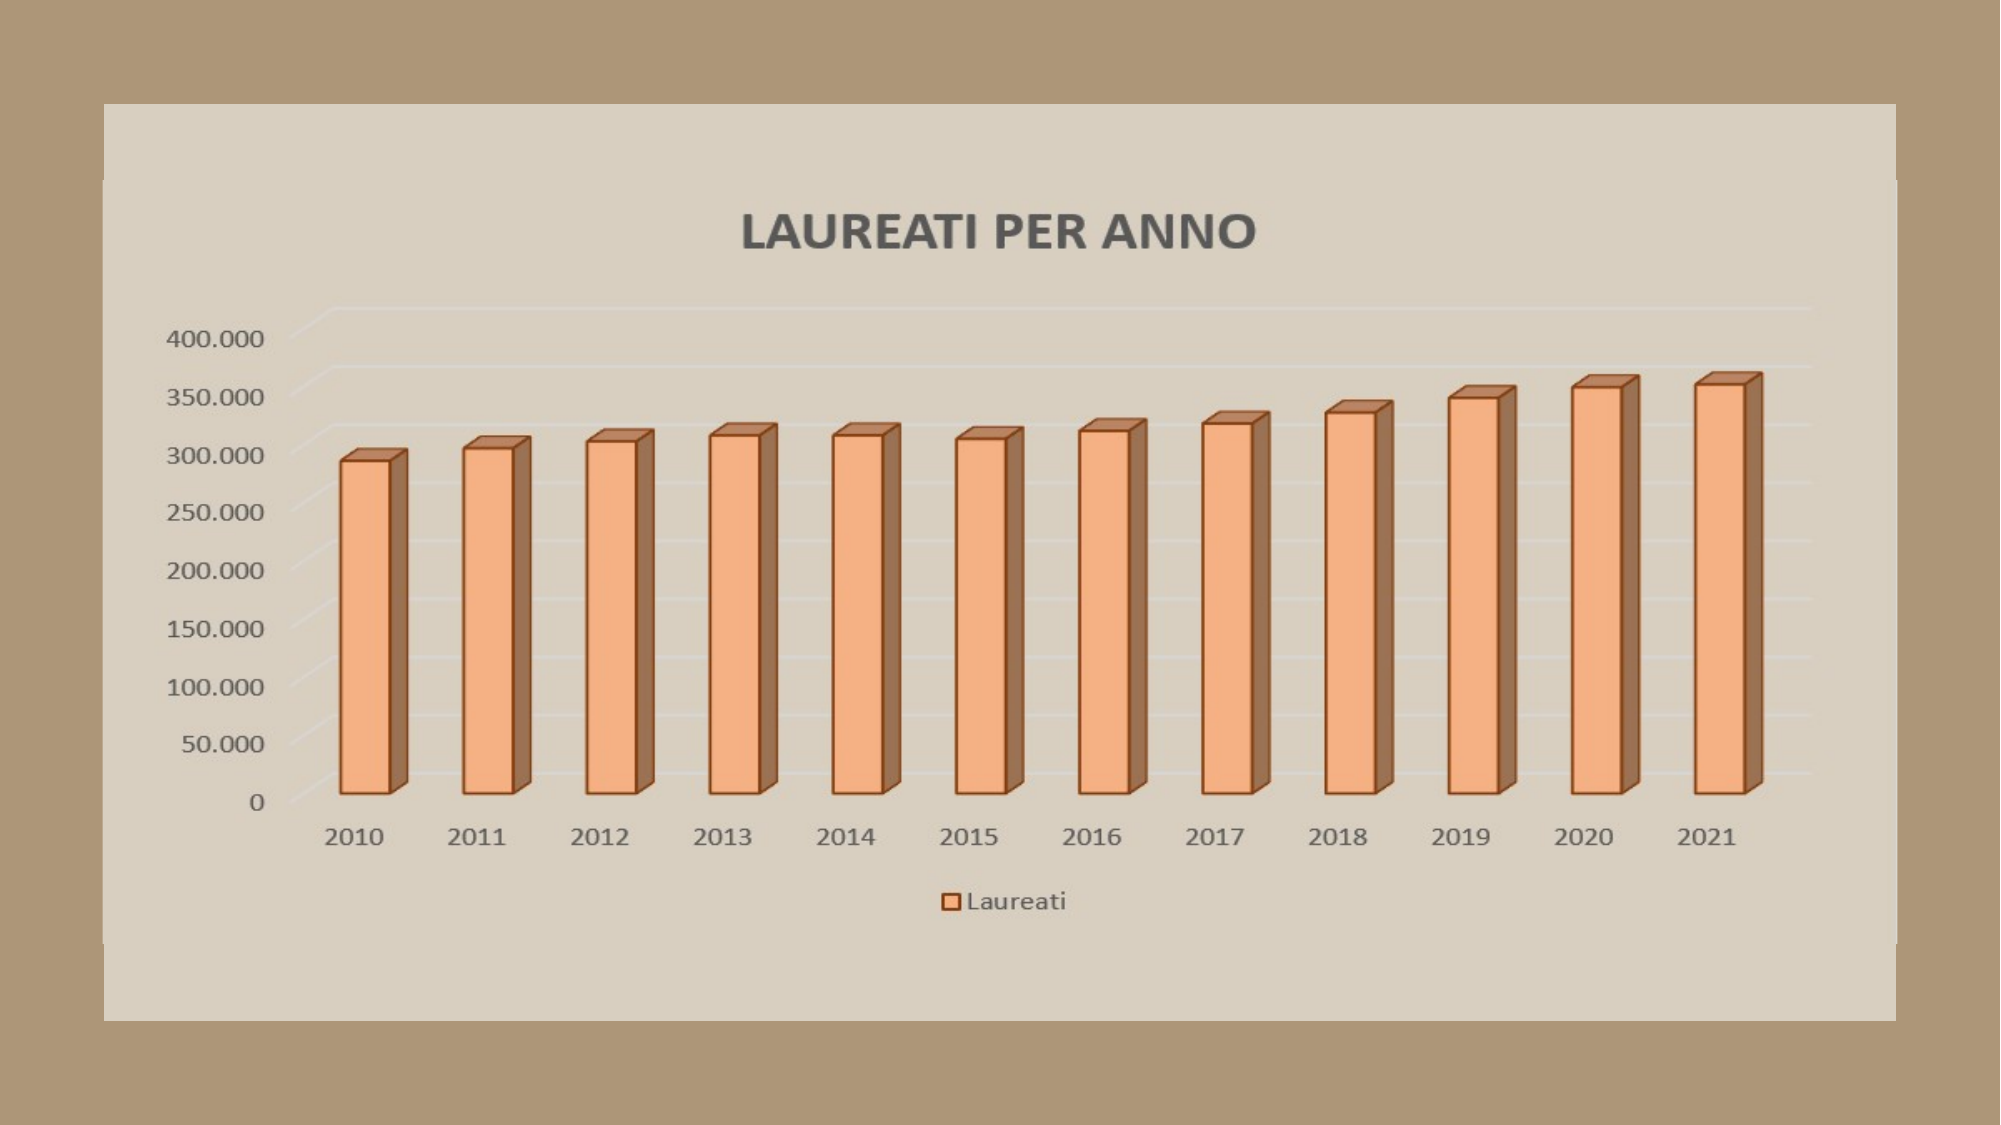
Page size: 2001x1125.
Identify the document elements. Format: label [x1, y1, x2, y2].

picture [102, 180, 1898, 945]
text_box [0, 0, 2000, 1125]
